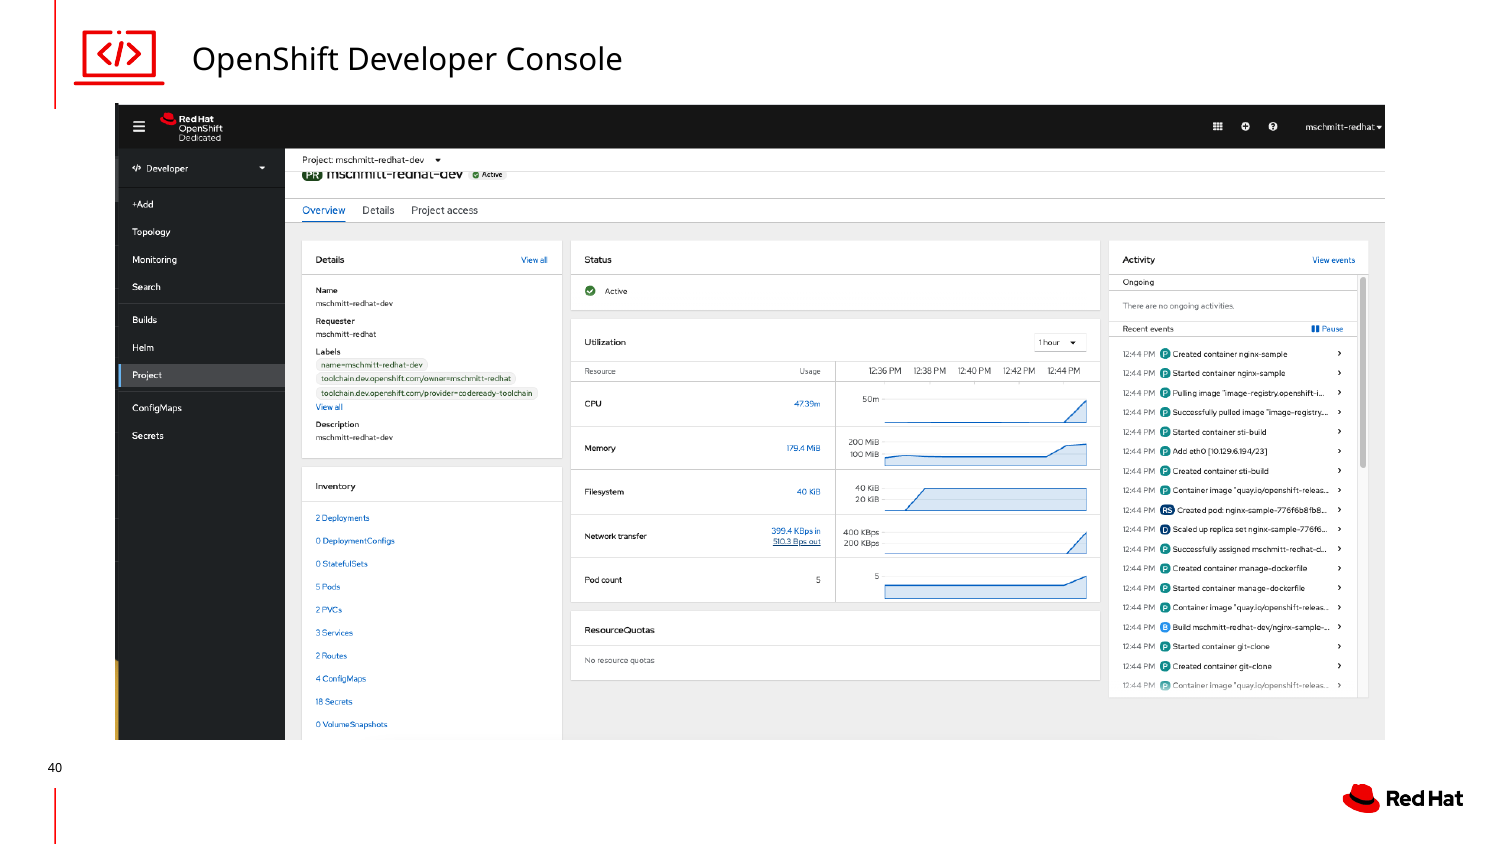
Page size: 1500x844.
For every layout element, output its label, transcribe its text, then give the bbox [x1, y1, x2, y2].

picture [66, 8, 1386, 741]
text_box OpenShift Developer Console [176, 24, 1277, 99]
slide_number ‹#› [10, 759, 101, 777]
picture [1342, 784, 1463, 813]
